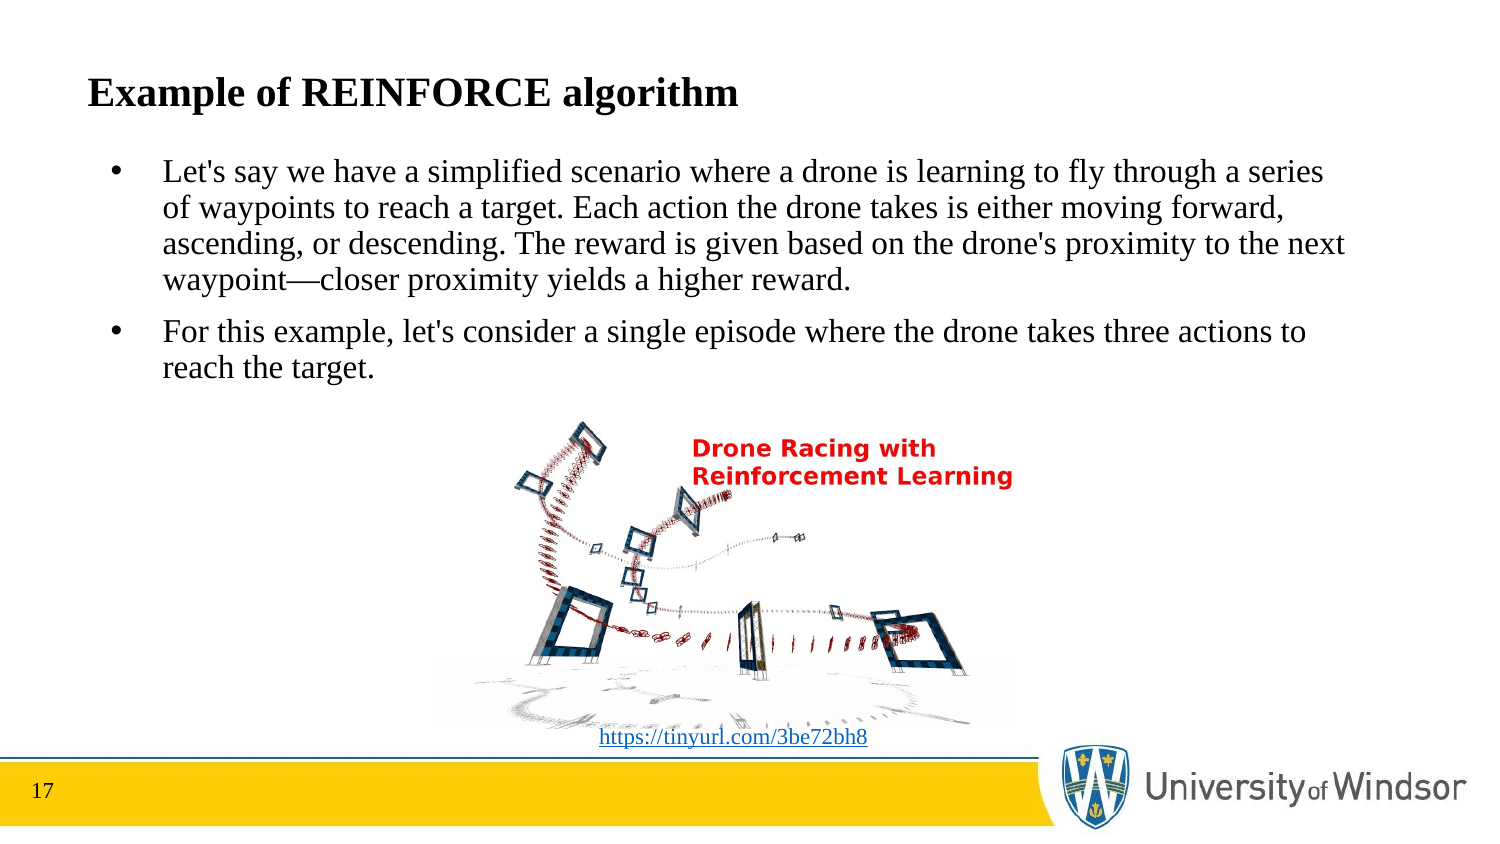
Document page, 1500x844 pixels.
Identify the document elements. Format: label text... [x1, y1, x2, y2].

picture [0, 731, 1500, 844]
list Let's say we have a simplified scenario where a drone is learning to fly through a series of waypoints to reach a target. Each action the drone takes is either moving forward, ascending, or descending. The reward is given based on the drone's proximity to the next waypoint—closer proximity yields a higher reward. For this example, let's consider a single episode where the drone takes three actions to reach the target. [76, 148, 1371, 729]
title Example of REINFORCE algorithm [76, 11, 1371, 148]
picture [428, 415, 1018, 730]
text_box https://tinyurl.com/3be72bh8 [578, 738, 922, 785]
text_box 17 [19, 770, 358, 816]
